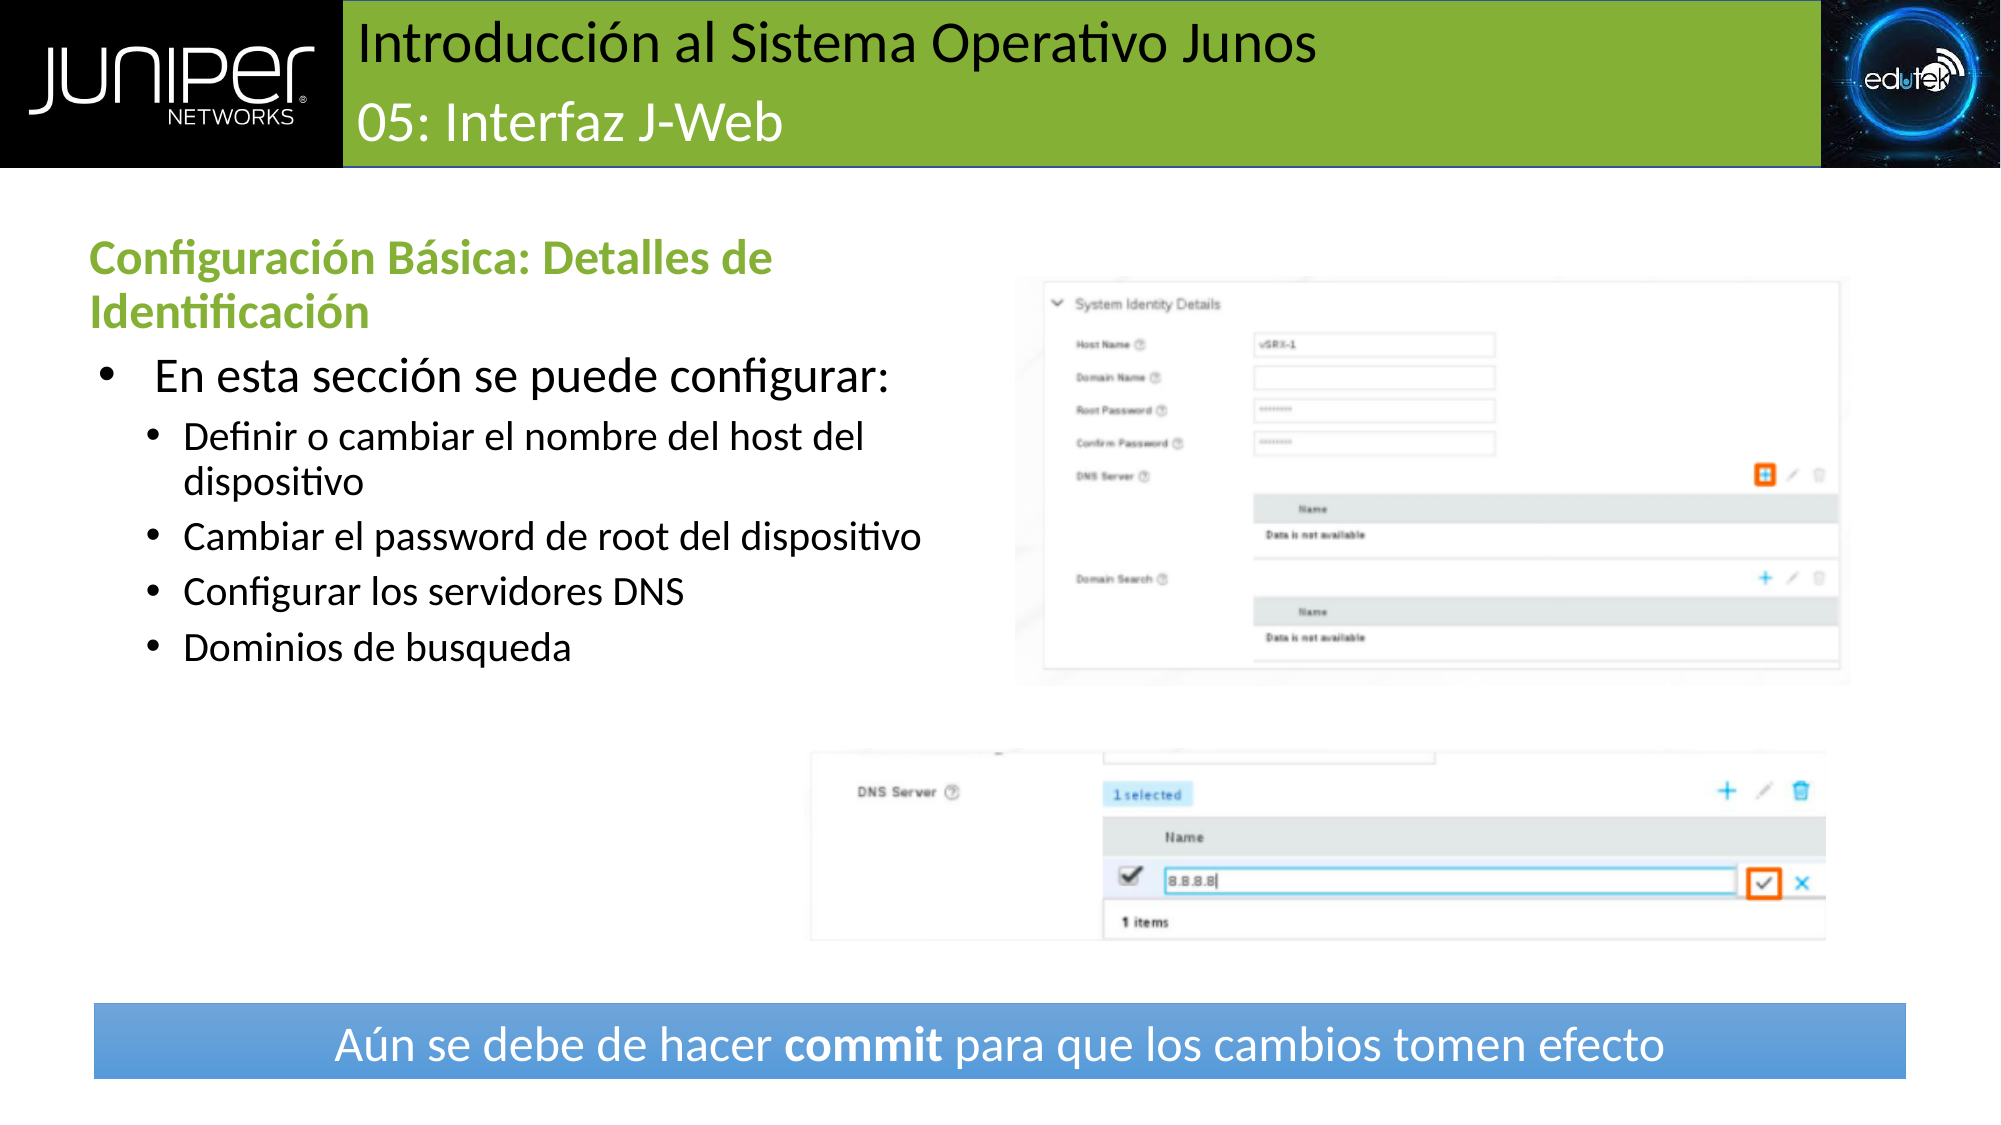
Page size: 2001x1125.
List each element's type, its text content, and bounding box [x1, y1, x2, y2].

list Configuración Básica: Detalles de Identificación En esta sección se puede configurar: Definir o cambiar el nombre del host del dispositivo Cambiar el password de root del dispositivo Configurar los servidores DNS Dominios de busqueda [74, 223, 951, 938]
picture [804, 748, 1826, 941]
picture [1821, 0, 2001, 168]
title Introducción al Sistema Operativo Junos [342, 3, 2000, 84]
list 05: Interfaz J-Web [342, 83, 1606, 168]
picture [0, 0, 343, 168]
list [1015, 276, 1851, 686]
text_box Aún se debe de hacer commit para que los cambios tomen efecto [94, 1003, 1906, 1079]
